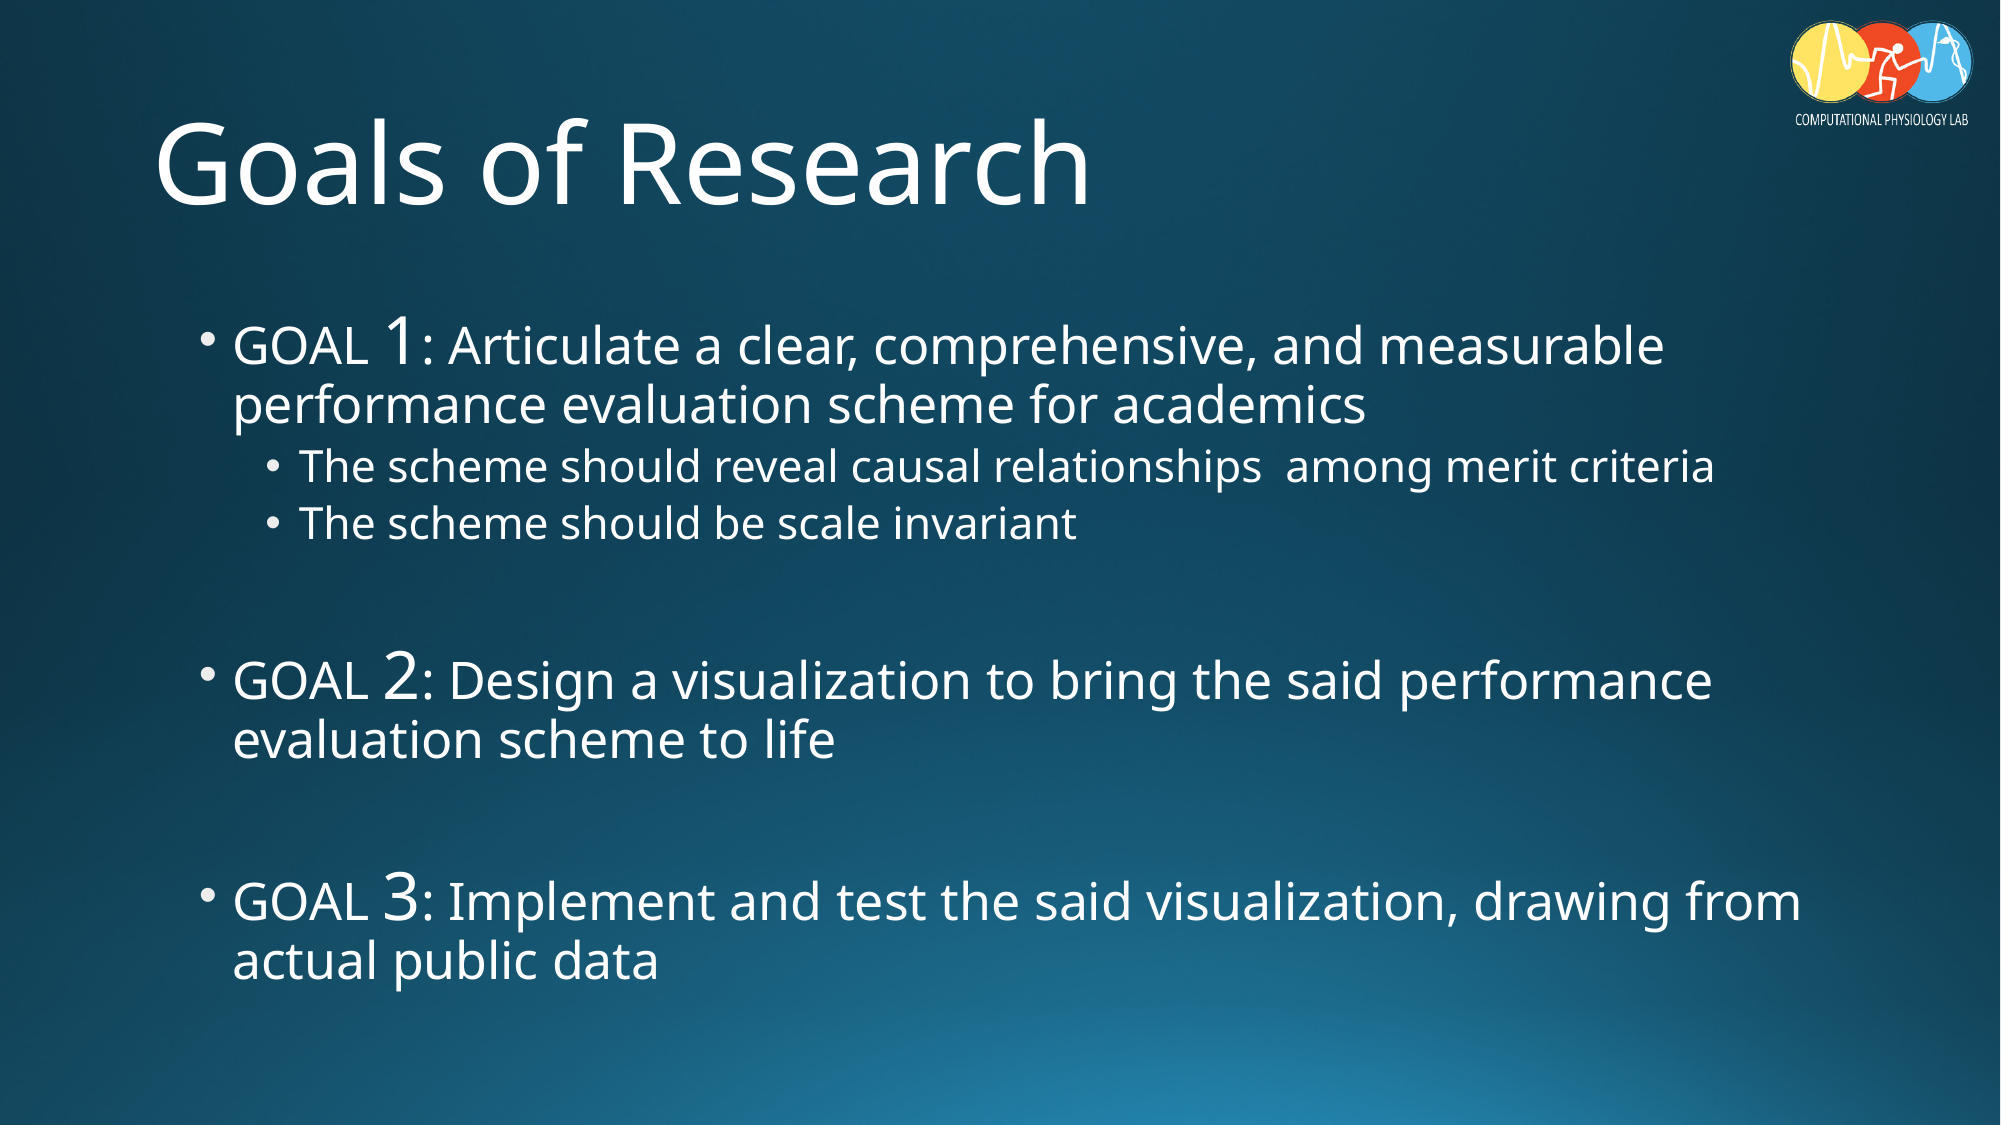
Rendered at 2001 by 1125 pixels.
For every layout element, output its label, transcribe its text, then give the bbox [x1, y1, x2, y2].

list GOAL 1: Articulate a clear, comprehensive, and measurable performance evaluation scheme for academics The scheme should reveal causal relationships among merit criteria The scheme should be scale invariant GOAL 2: Design a visualization to bring the said performance evaluation scheme to life GOAL 3: Implement and test the said visualization, drawing from actual public data [183, 299, 1863, 1014]
title Goals of Research [137, 59, 1863, 278]
picture [0, 0, 2001, 1125]
